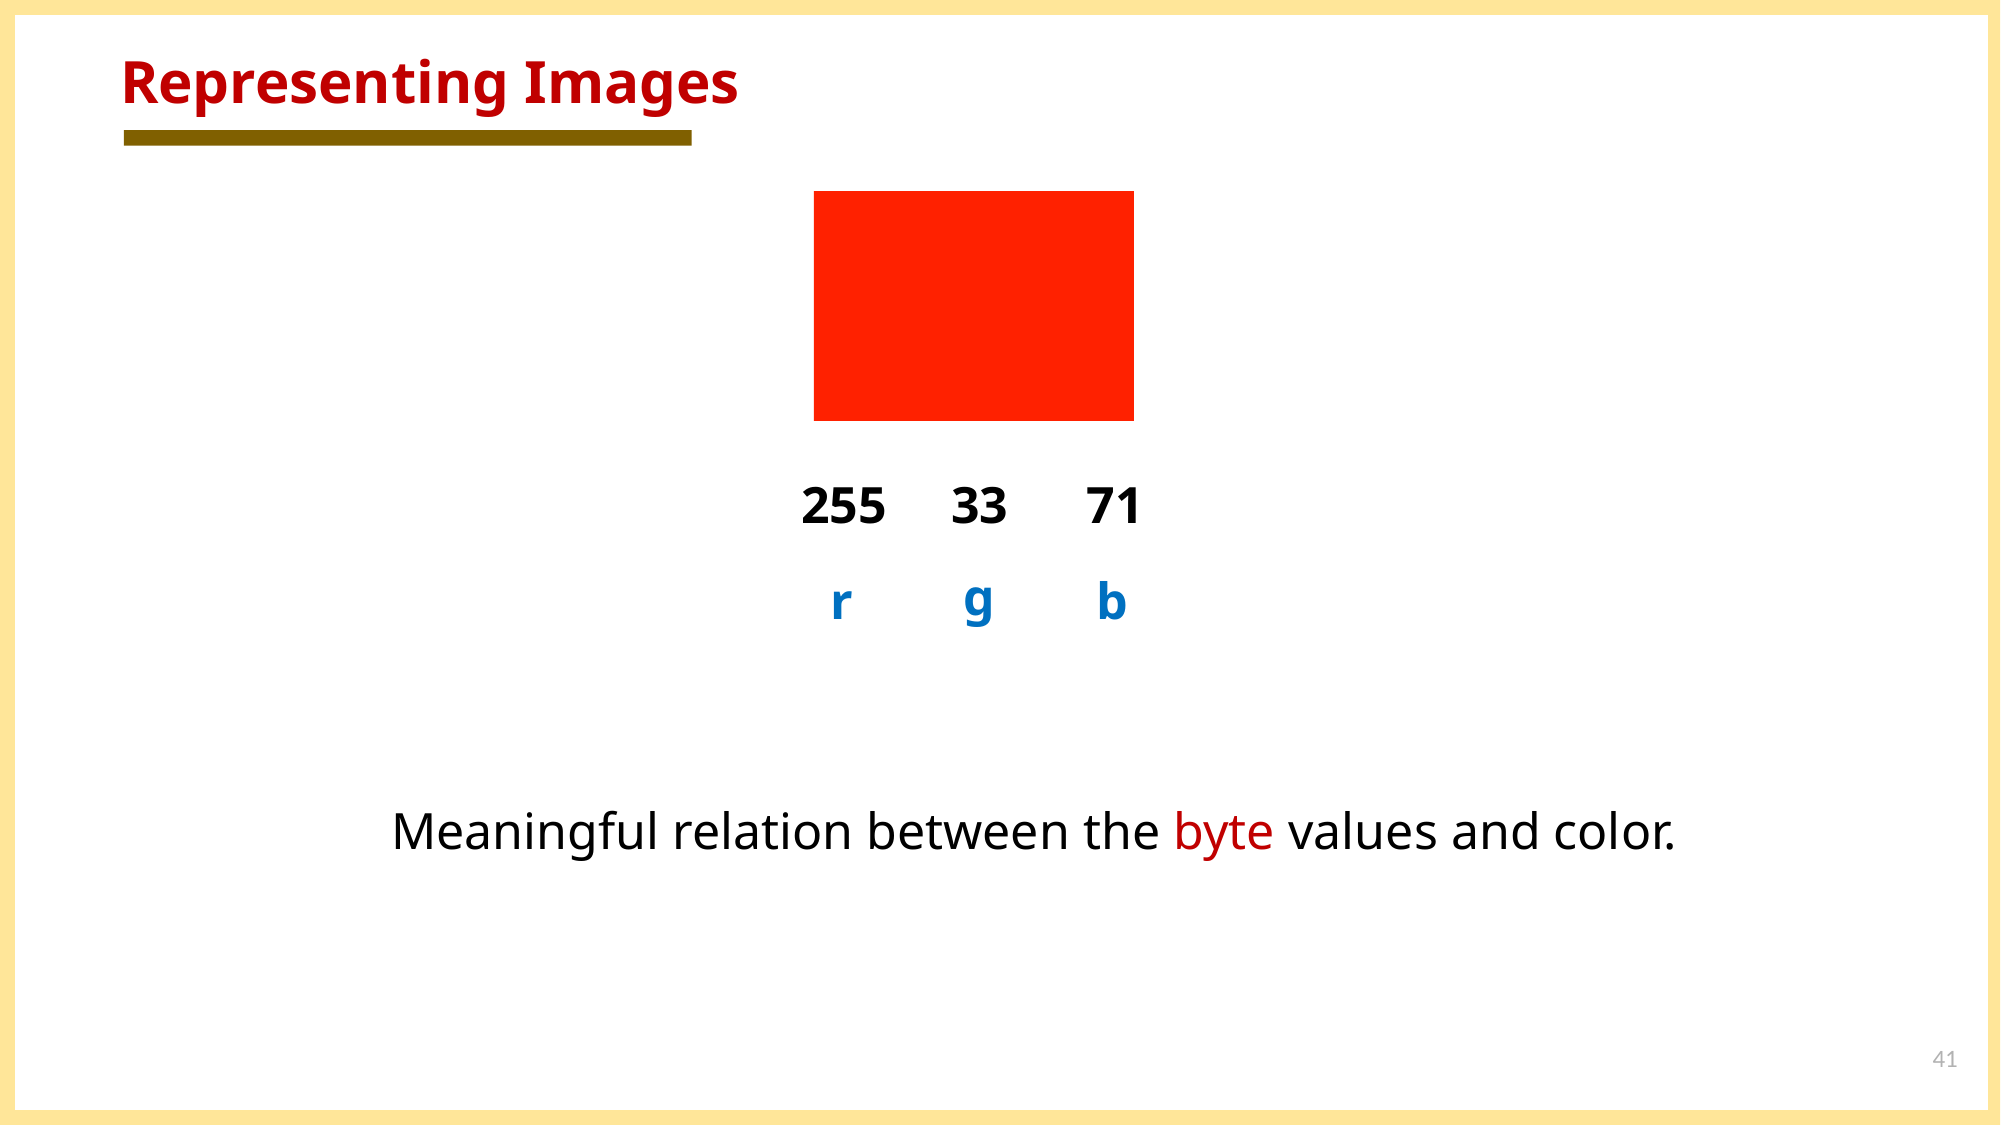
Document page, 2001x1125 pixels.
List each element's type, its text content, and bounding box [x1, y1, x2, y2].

text_box r [774, 562, 910, 638]
slide_number 41 [1522, 1027, 1973, 1088]
text_box b [1044, 562, 1180, 638]
text_box Meaningful relation between the byte values and color. [376, 761, 1719, 899]
text_box 255 [776, 466, 911, 542]
text_box g [911, 558, 1048, 633]
title Representing Images [105, 45, 1523, 146]
text_box [123, 129, 693, 147]
text_box [813, 190, 1135, 422]
text_box 33 [911, 466, 1047, 542]
text_box 71 [1047, 466, 1184, 542]
